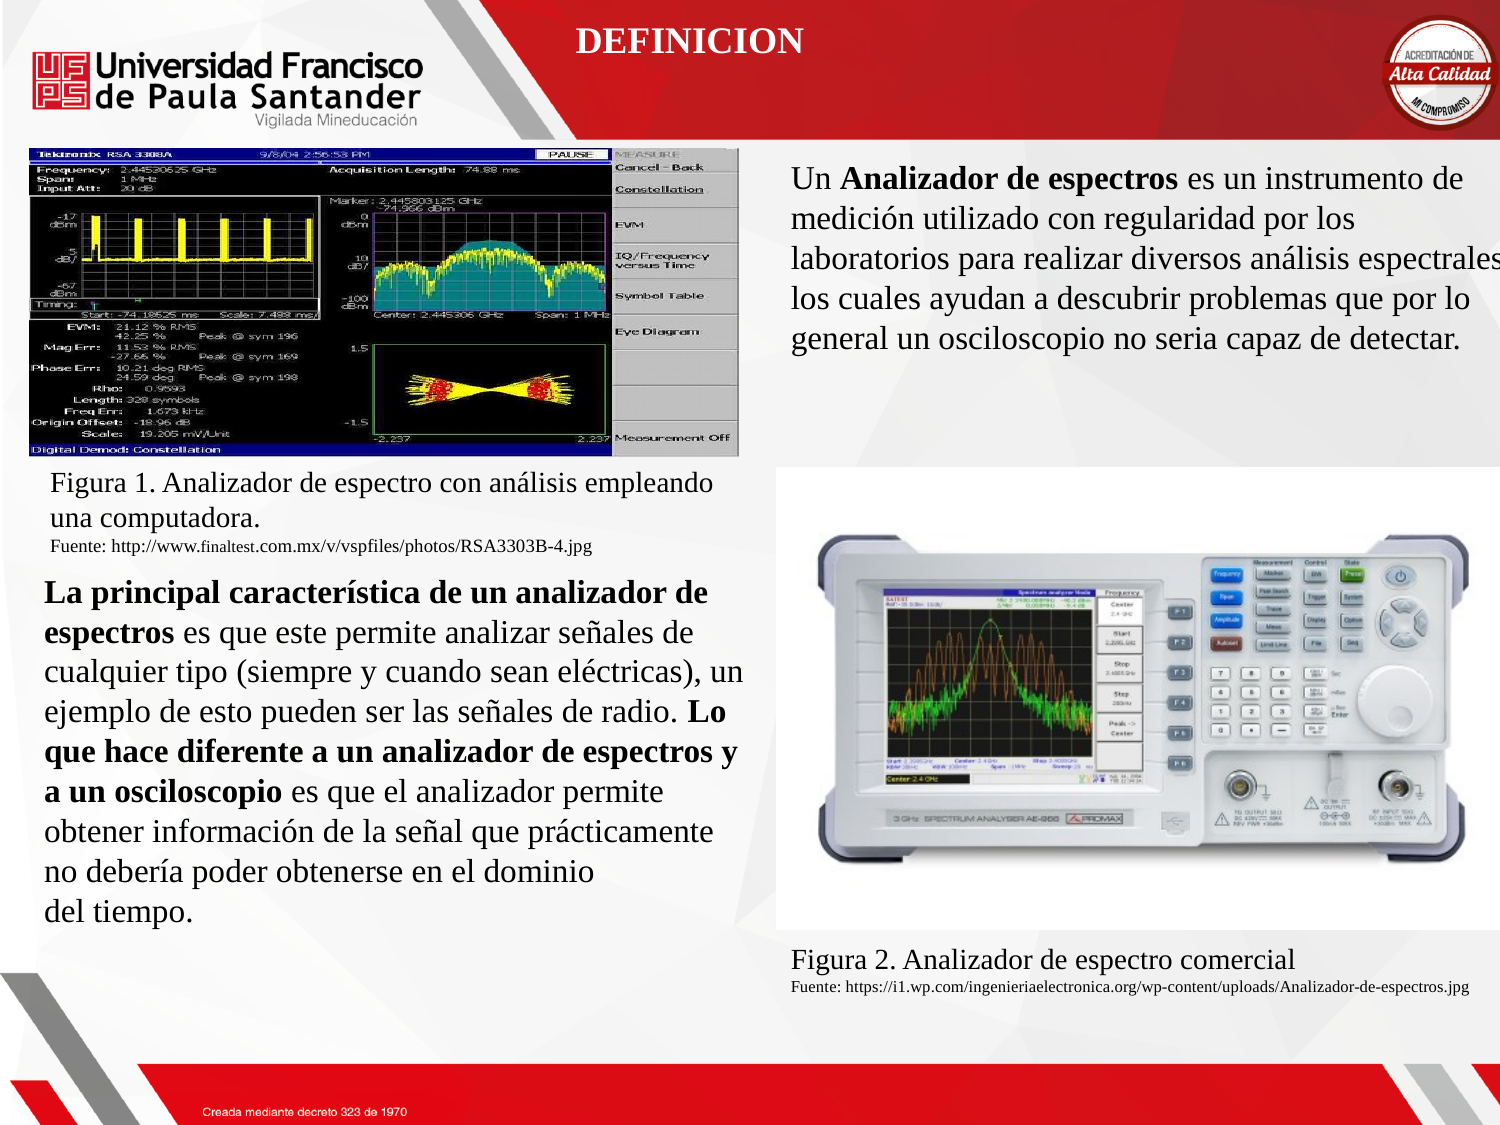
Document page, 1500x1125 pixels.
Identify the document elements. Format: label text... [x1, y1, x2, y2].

text_box La principal característica de un analizador de espectros es que este permite analizar señales de cualquier tipo (siempre y cuando sean eléctricas), un ejemplo de esto pueden ser las señales de radio. Lo que hace diferente a un analizador de espectros y a un osciloscopio es que el analizador permite obtener información de la señal que prácticamente no debería poder obtenerse en el dominio del tiempo. [29, 562, 767, 937]
text_box Un Analizador de espectros es un instrumento de medición utilizado con regularidad por los laboratorios para realizar diversos análisis espectrales, los cuales ayudan a descubrir problemas que por lo general un osciloscopio no seria capaz de detectar. [776, 148, 1500, 364]
picture [0, 0, 1500, 1125]
text_box Figura 1. Analizador de espectro con análisis empleando una computadora. Fuente: http://www.finaltest.com.mx/v/vspfiles/photos/RSA3303B-4.jpg [35, 456, 762, 564]
text_box DEFINICION [560, 9, 1388, 69]
text_box Figura 2. Analizador de espectro comercial Fuente: https://i1.wp.com/ingenieriaelectronica.org/wp-content/uploads/Analizador-de-espectros.jpg [776, 937, 1500, 1003]
